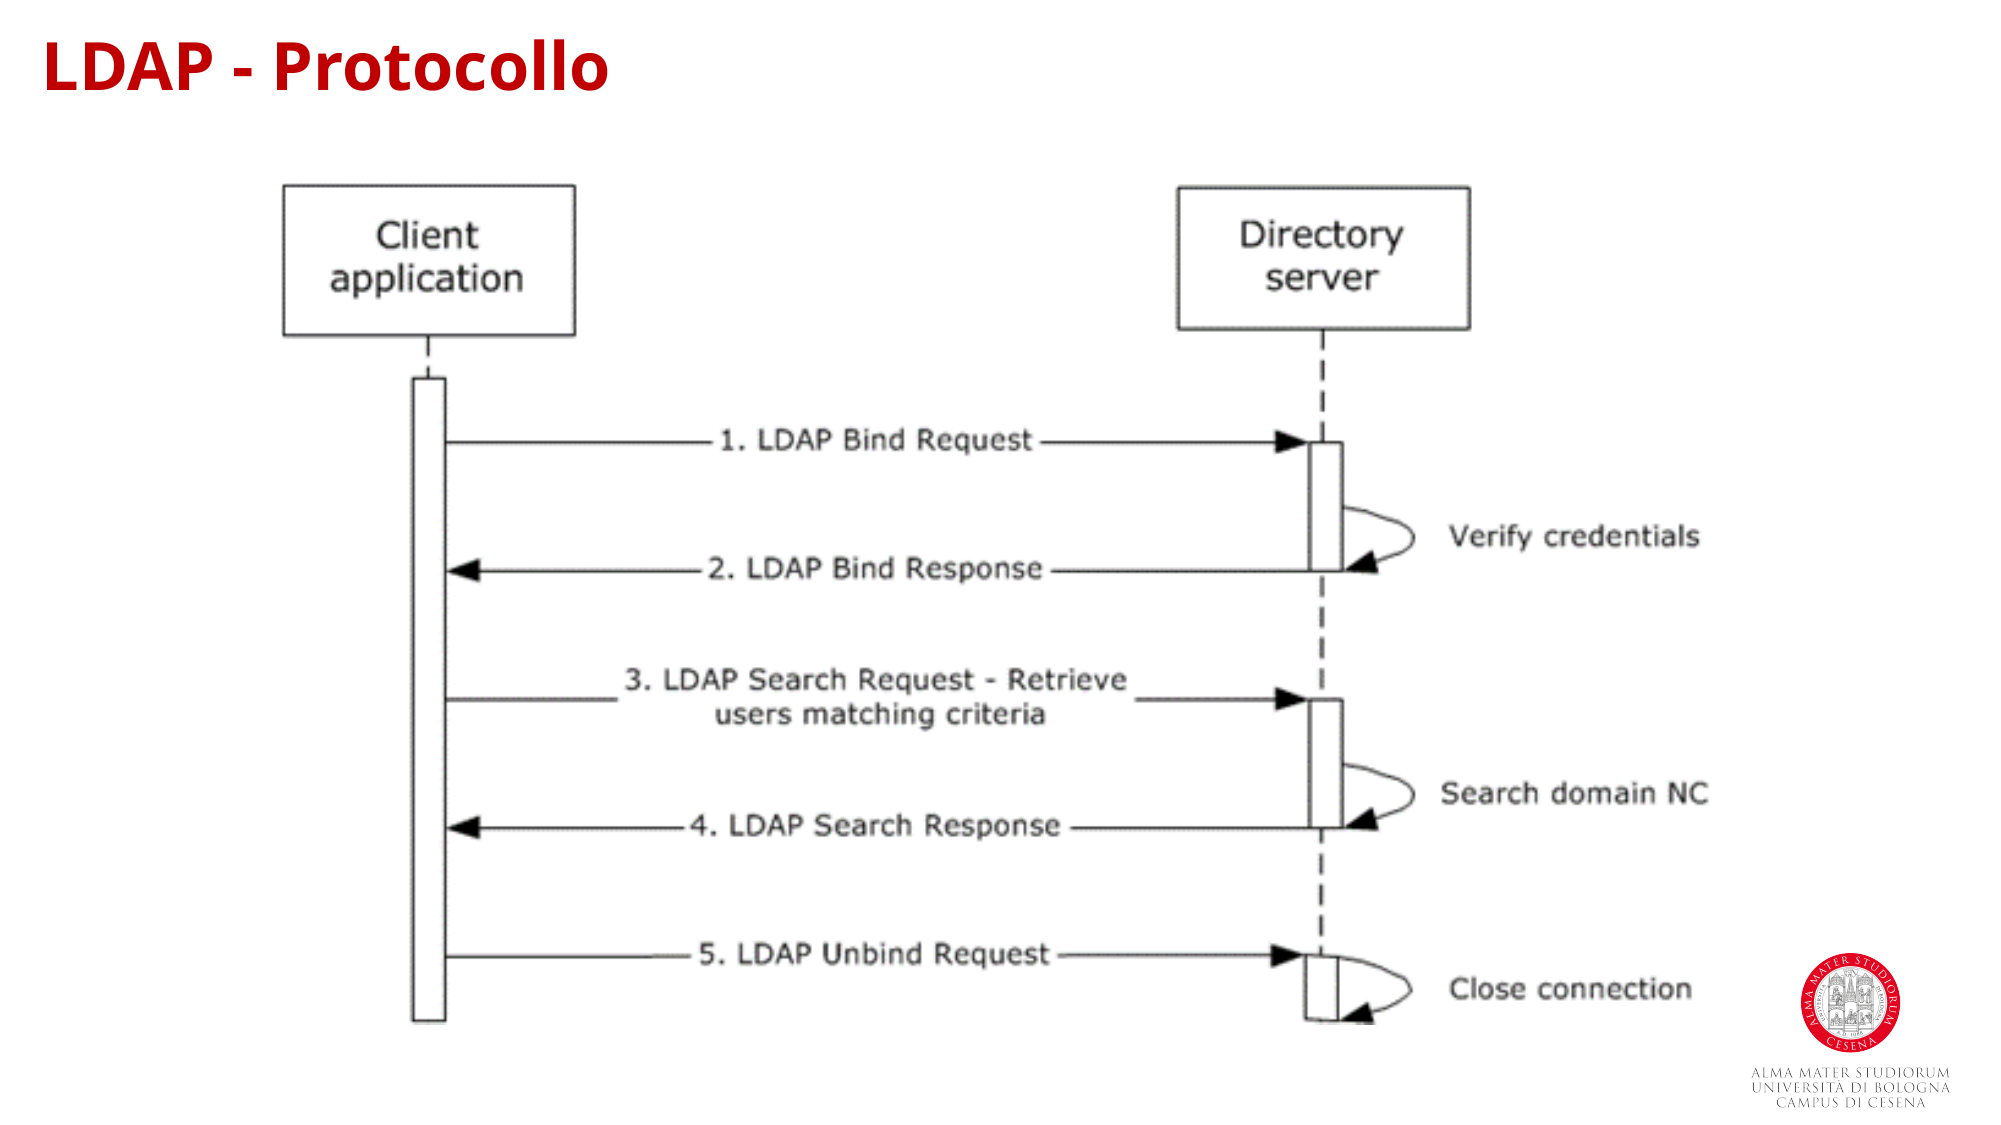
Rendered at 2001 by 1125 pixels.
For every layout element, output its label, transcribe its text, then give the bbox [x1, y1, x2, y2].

picture [1720, 933, 1981, 1118]
picture [281, 183, 1719, 1025]
text_box LDAP - Protocollo [27, 16, 627, 111]
